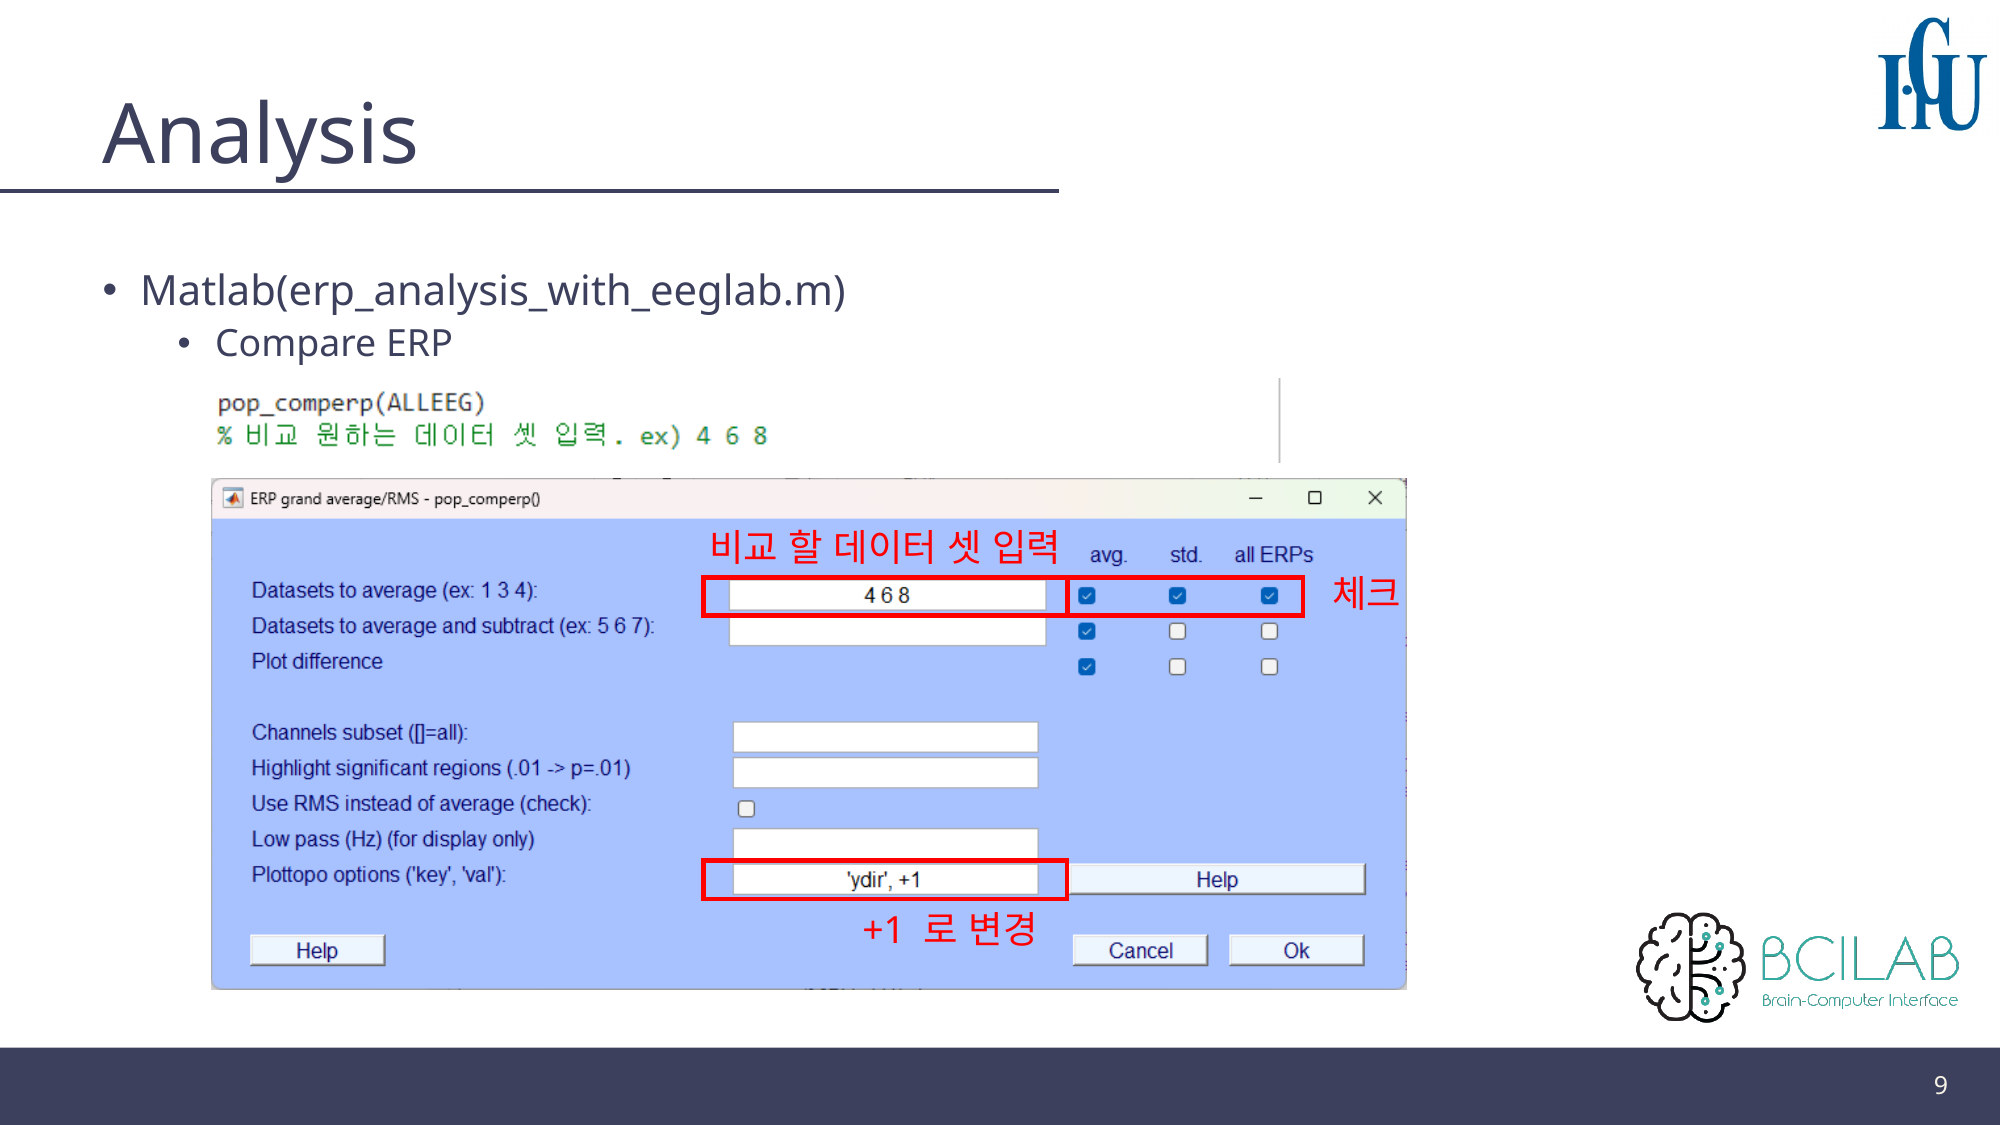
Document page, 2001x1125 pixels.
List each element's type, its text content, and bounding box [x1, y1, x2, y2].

title Analysis [87, 28, 1813, 246]
slide_number 9 [1512, 1056, 1963, 1117]
text_box 체크 [1407, 562, 1416, 623]
picture [1594, 885, 2000, 1048]
picture [1870, 12, 1998, 137]
picture [211, 378, 1813, 463]
picture [211, 478, 1407, 991]
list Matlab(erp_analysis_with_eeglab.m) Compare ERP [87, 261, 1813, 1034]
